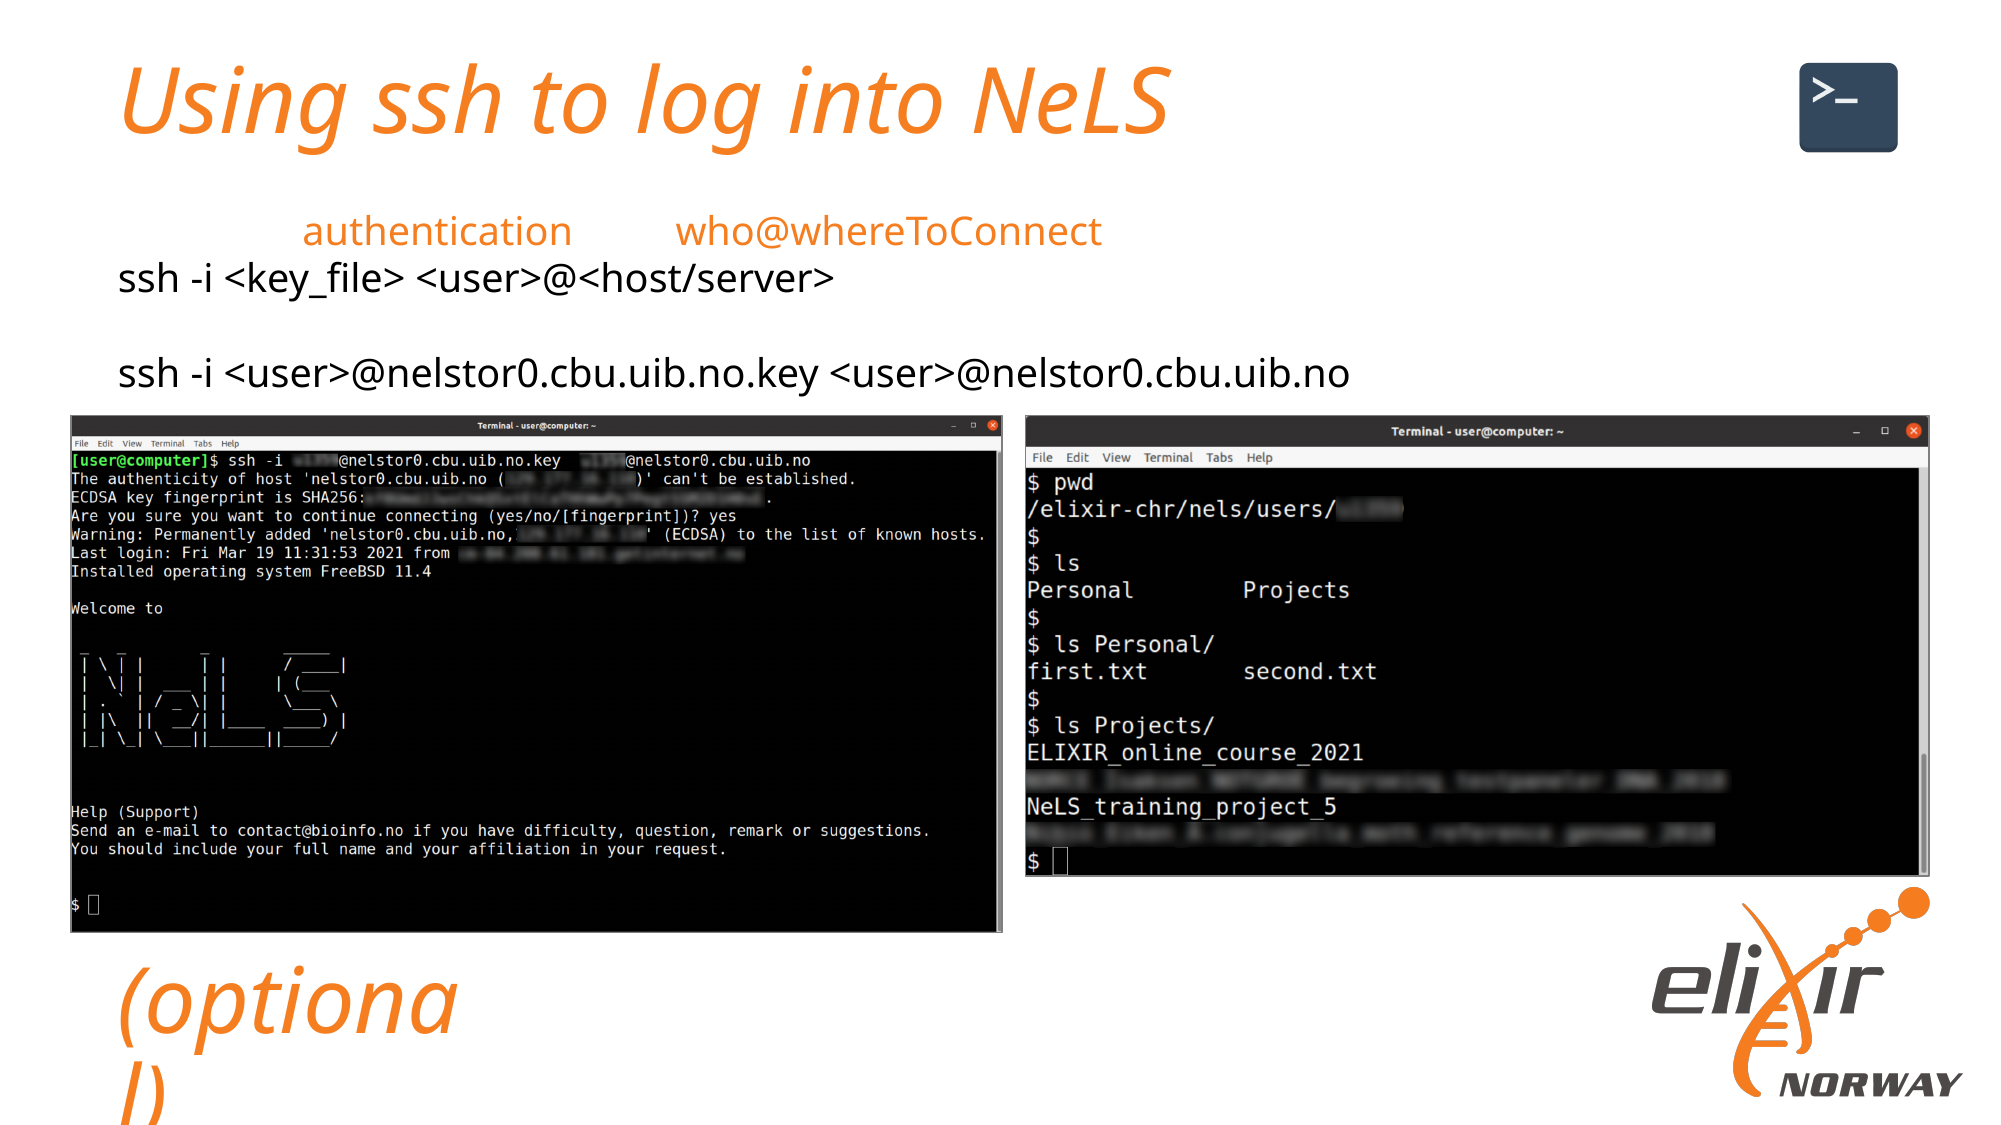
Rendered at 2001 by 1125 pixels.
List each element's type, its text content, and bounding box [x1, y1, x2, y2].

title Using ssh to log into NeLS [117, 54, 1792, 161]
title (optional) [117, 953, 480, 1061]
picture [1652, 887, 1963, 1097]
picture [1794, 54, 1902, 162]
picture [71, 416, 1002, 932]
list authentication who@whereToConnect ssh -i <key_file> <user>@<host/server> ssh -i <user>@nelstor0.cbu.uib.no.key <user>@nelstor0.cbu.uib.no [117, 205, 1902, 429]
picture [1025, 416, 1929, 876]
